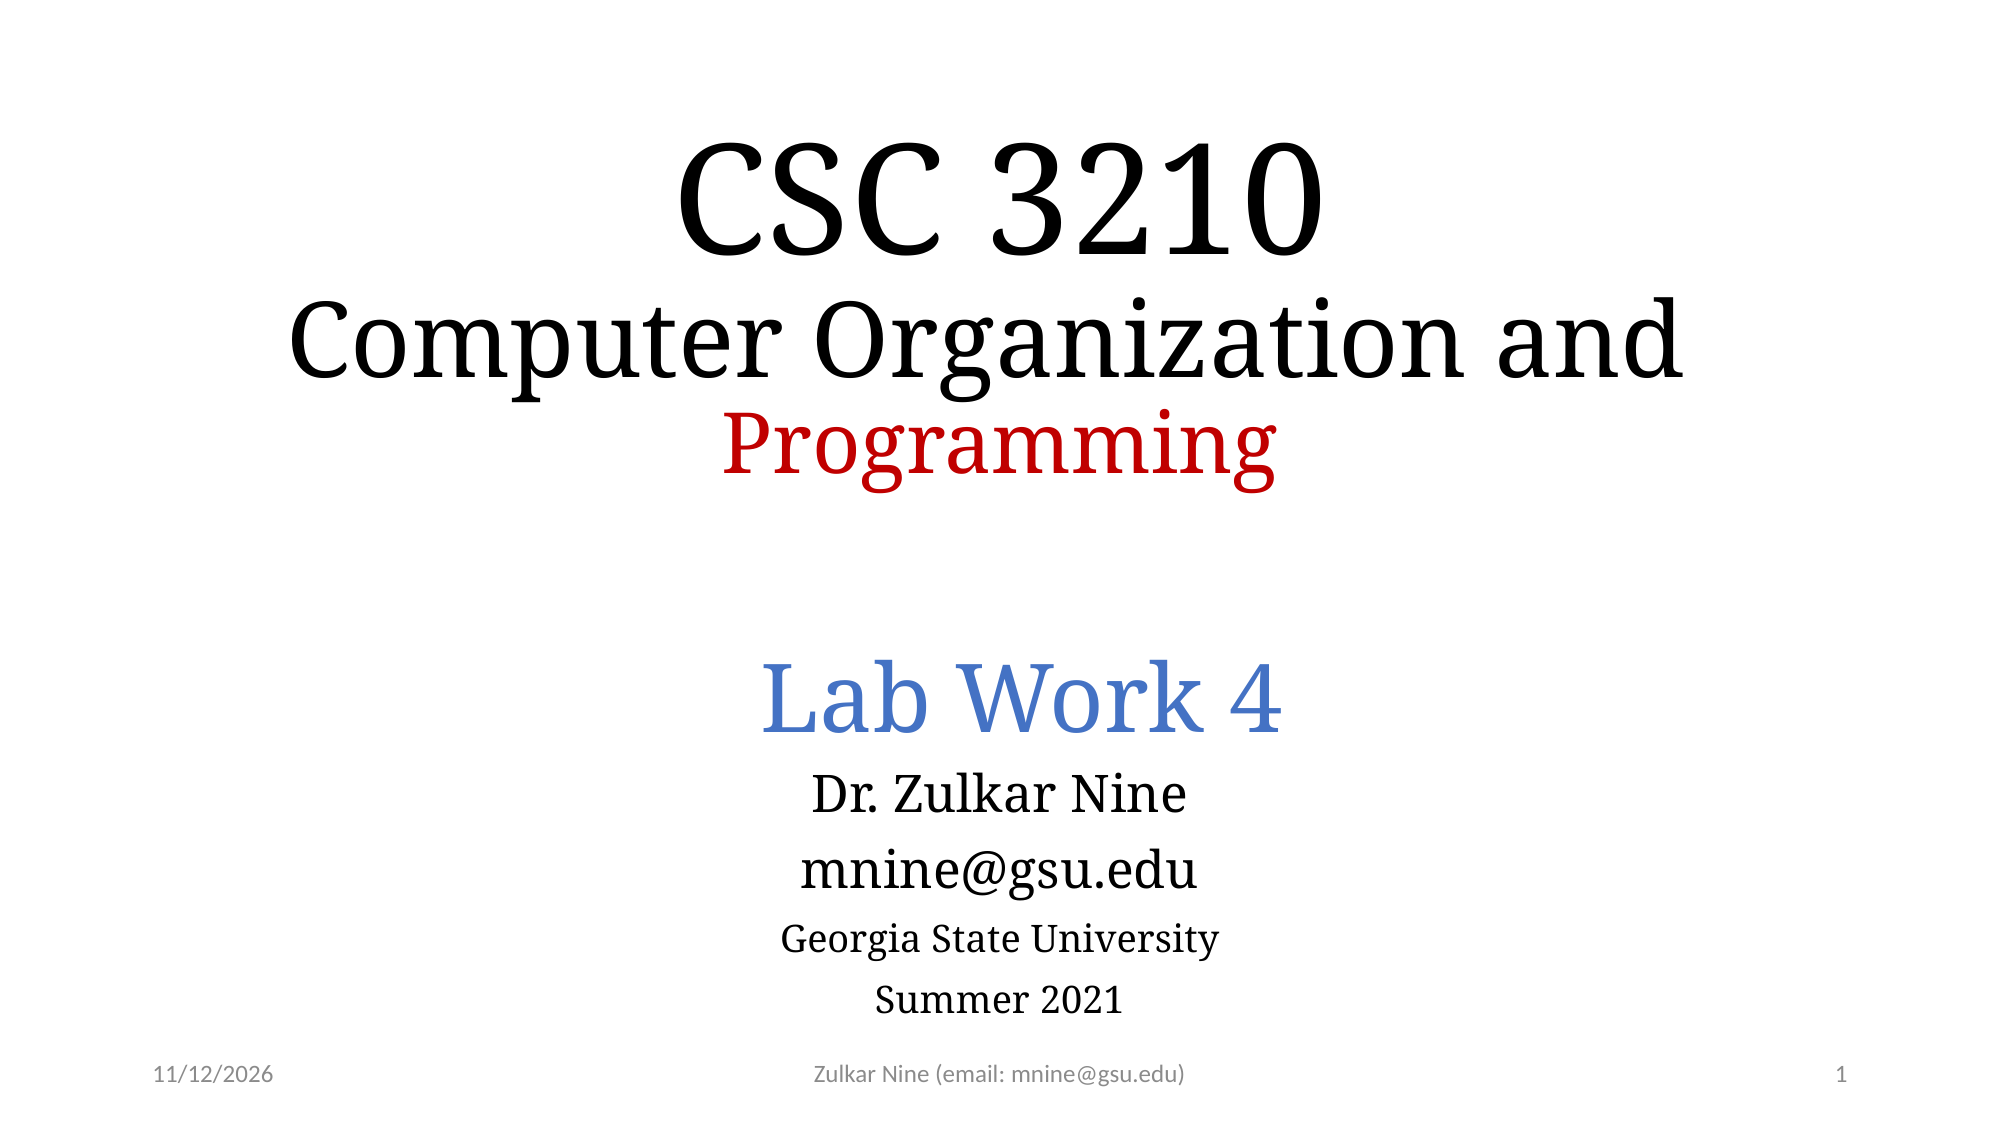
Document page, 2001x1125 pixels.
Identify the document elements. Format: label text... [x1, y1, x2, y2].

text_box Lab Work 4 [271, 412, 1772, 761]
footer Zulkar Nine (email: mnine@gsu.edu) [662, 1042, 1338, 1103]
slide_number 1 [1412, 1042, 1863, 1103]
title CSC 3210 Computer Organization and Programming [249, 43, 1750, 500]
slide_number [137, 1042, 588, 1103]
subtitle Dr. Zulkar Nine mnine@gsu.edu Georgia State University Summer 2021 [249, 760, 1750, 1032]
